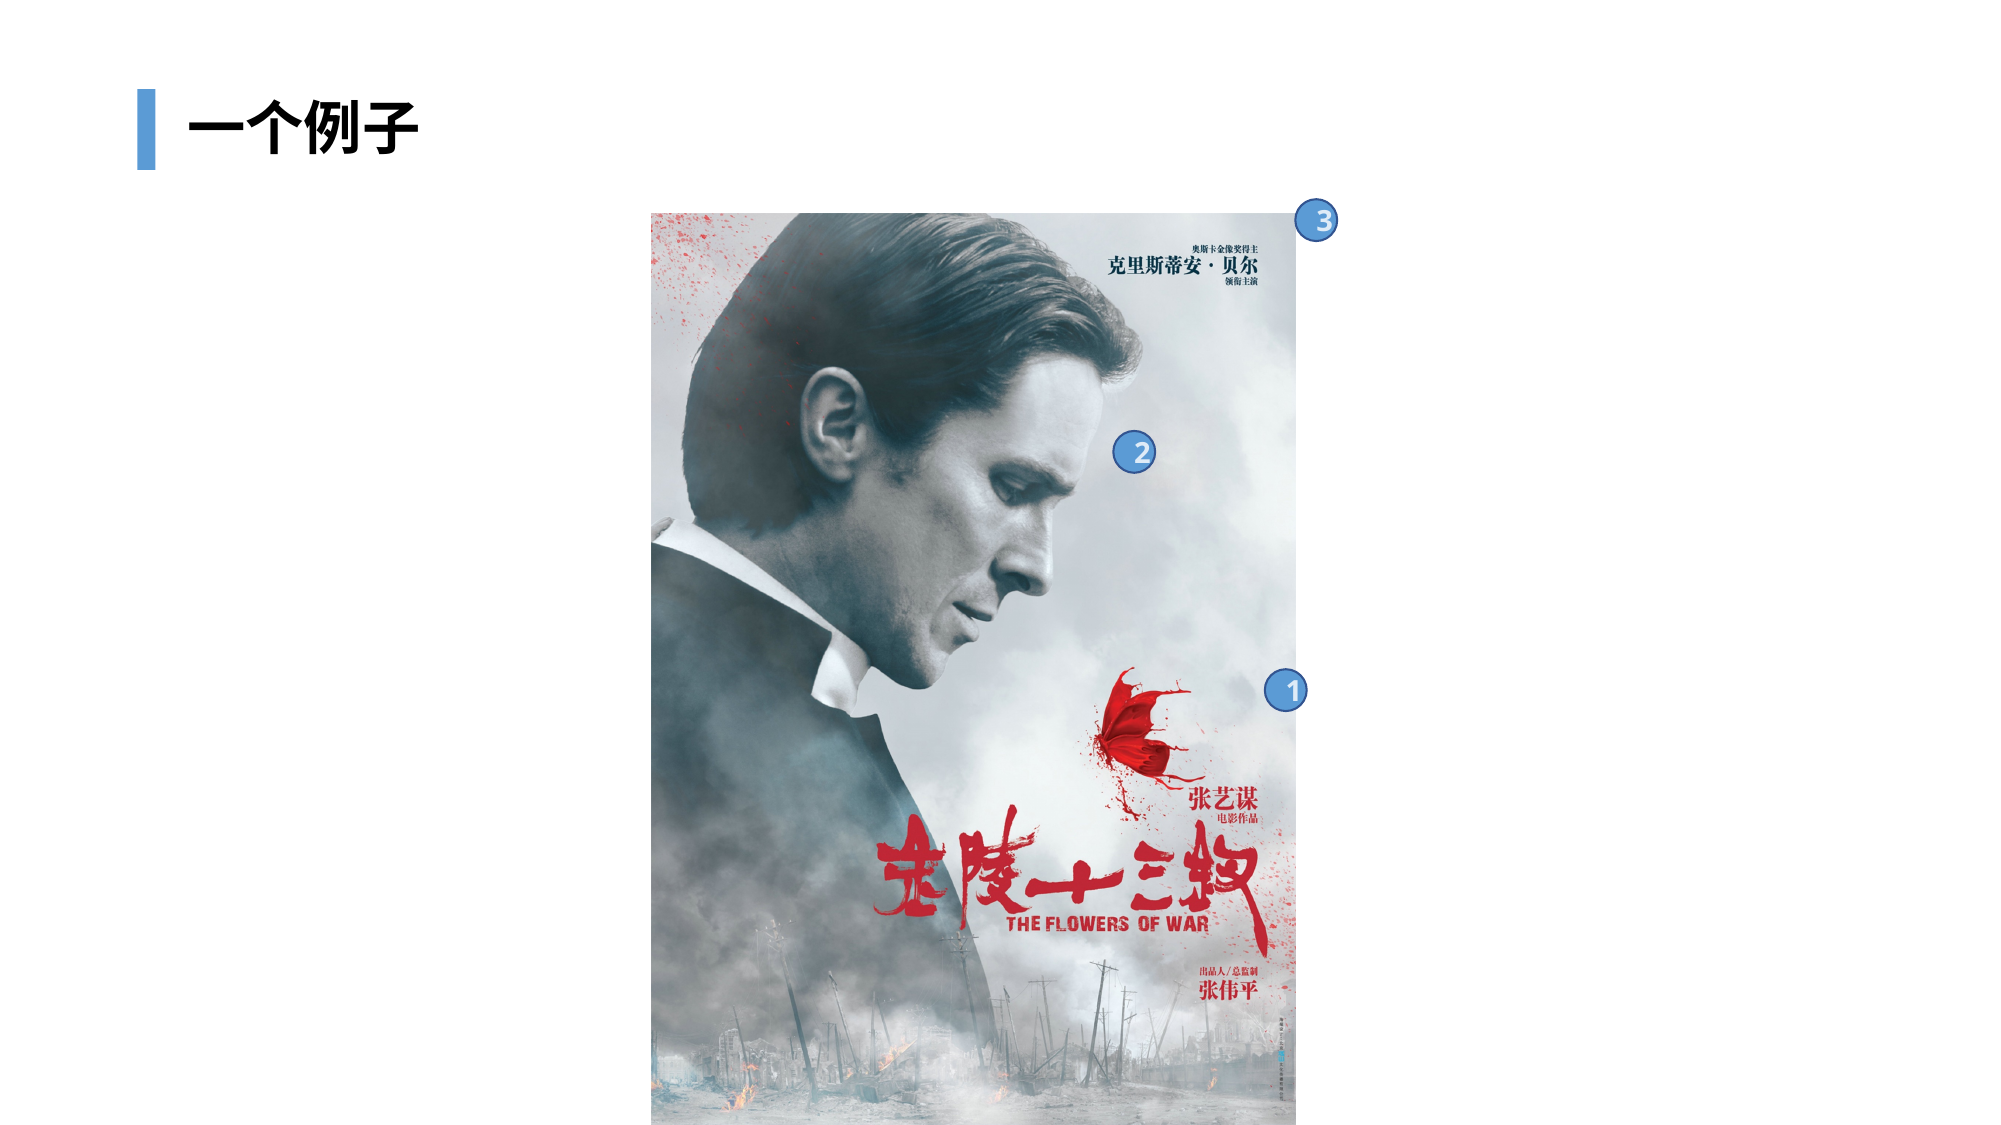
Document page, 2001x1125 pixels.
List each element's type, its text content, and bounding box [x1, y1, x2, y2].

text_box 1 [1296, 670, 1308, 710]
text_box 3 [1295, 198, 1339, 243]
picture [651, 213, 1296, 1125]
title 一个例子 [172, 90, 1863, 171]
